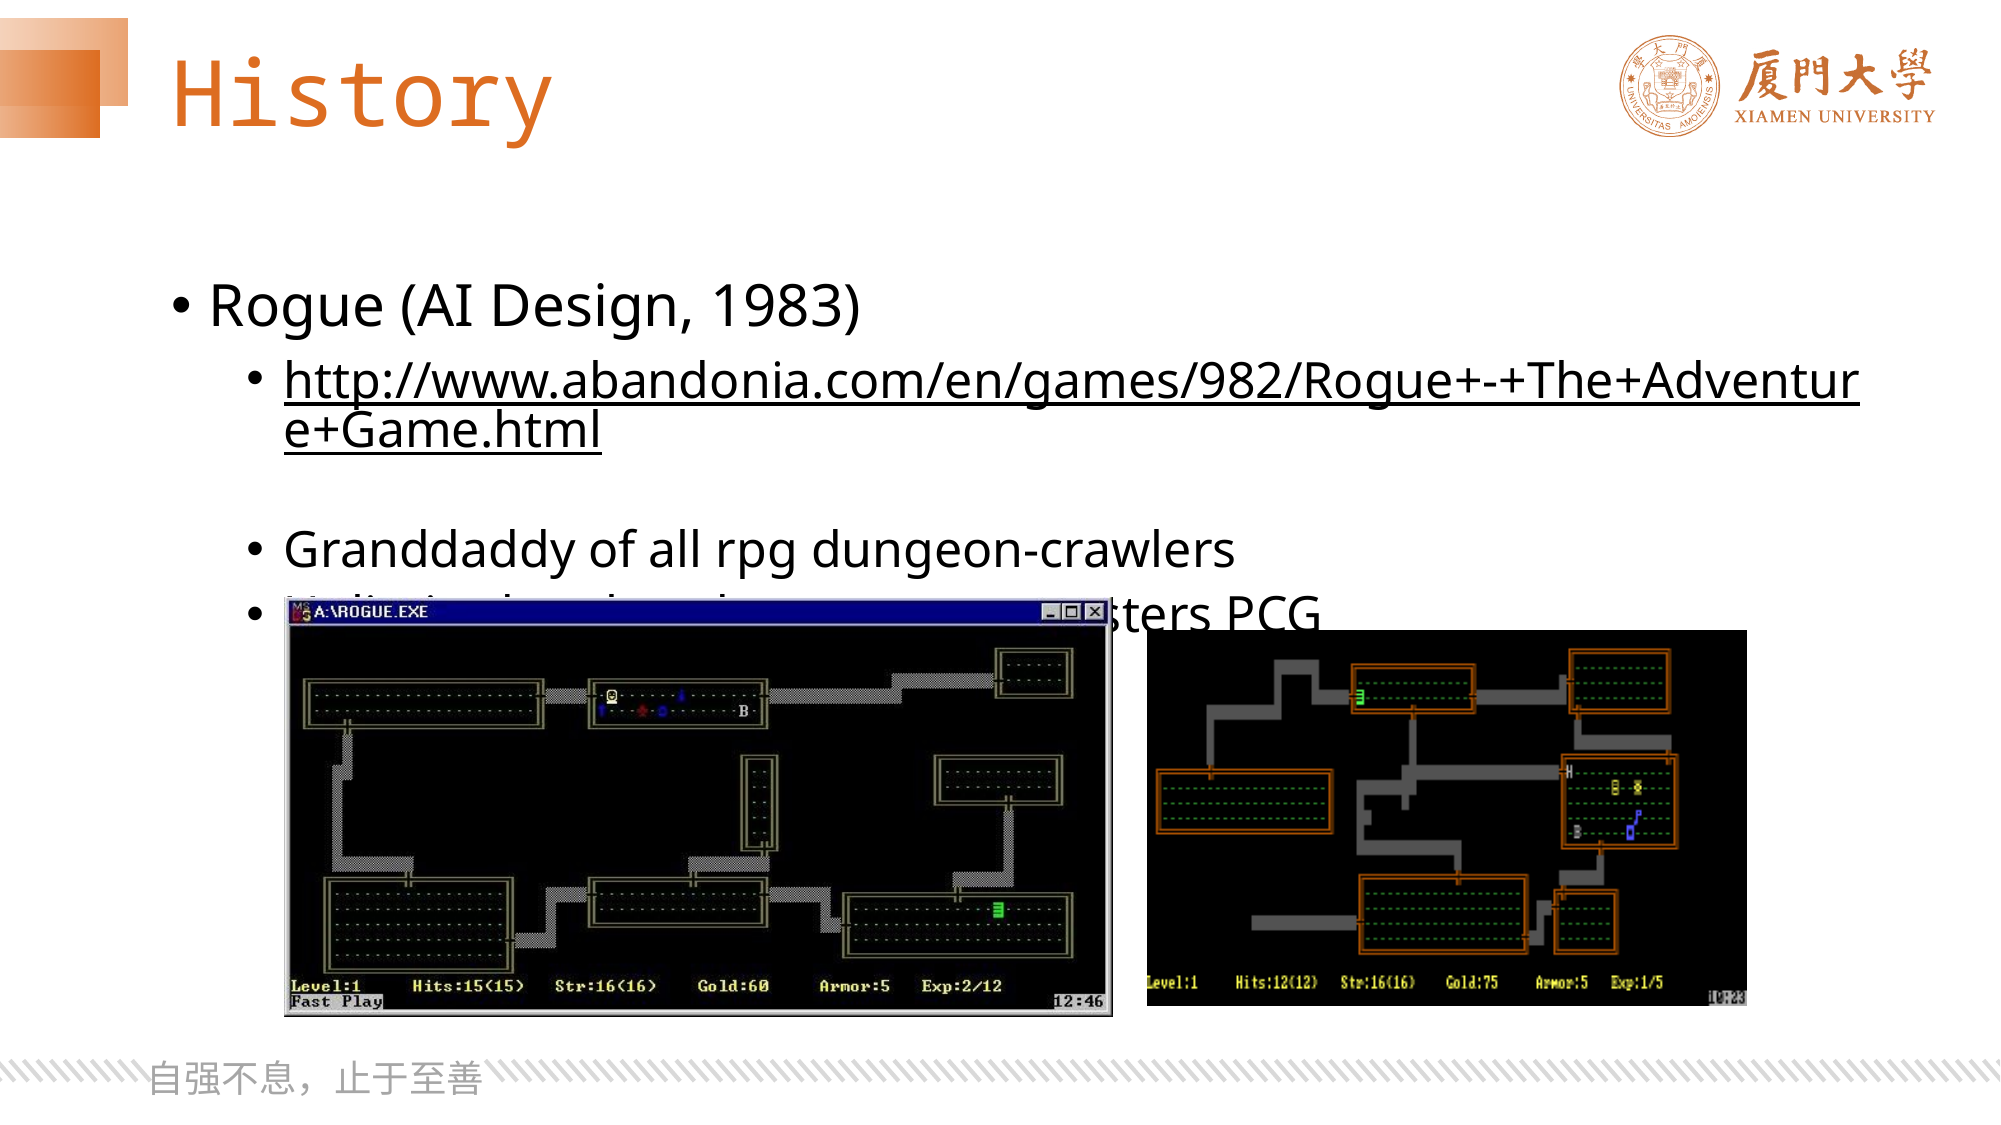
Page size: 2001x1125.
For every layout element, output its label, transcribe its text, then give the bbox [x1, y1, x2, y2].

title History [156, 16, 1882, 177]
list Rogue (AI Design, 1983) http://www.abandonia.com/en/games/982/Rogue+-+The+Adventure+Game.html Granddaddy of all rpg dungeon-crawlers Unlimited replay: dungeons + monsters PCG [156, 268, 1882, 996]
picture [1147, 630, 1747, 1006]
picture [284, 597, 1113, 1017]
